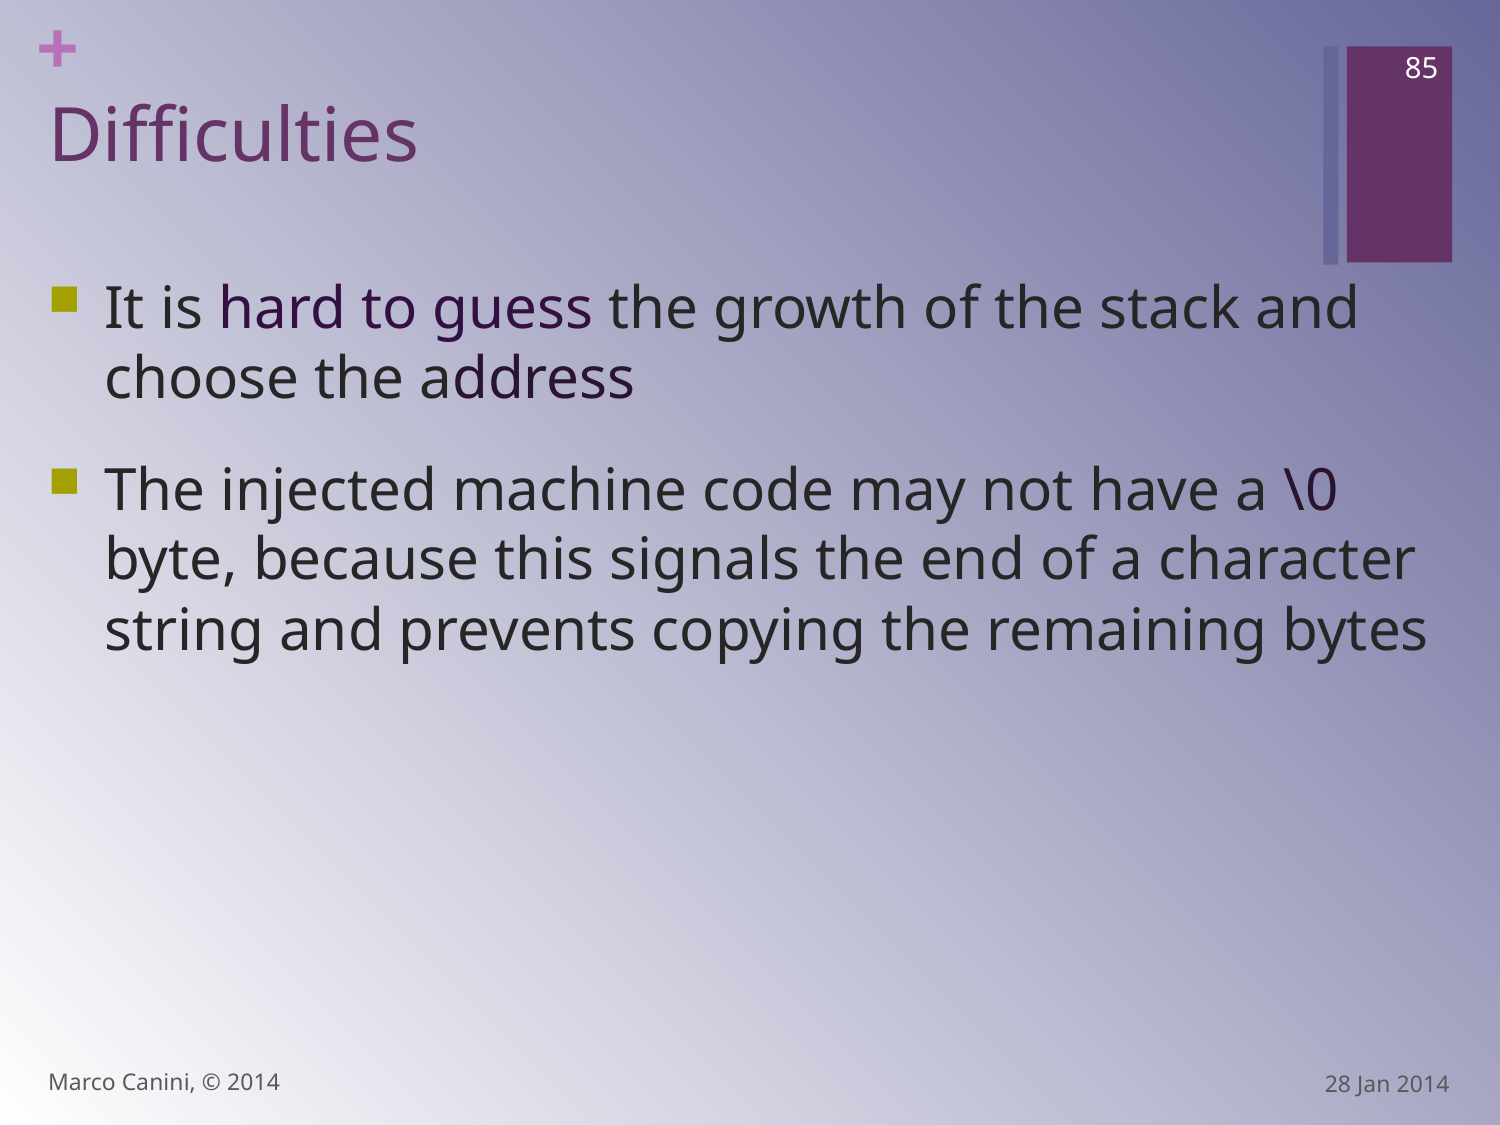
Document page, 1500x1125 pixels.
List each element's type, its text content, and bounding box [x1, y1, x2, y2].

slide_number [1114, 1053, 1465, 1114]
title Difficulties [33, 79, 1322, 262]
list It is hard to guess the growth of the stack and choose the address The injected machine code may not have a \0 byte, because this signals the end of a character string and prevents copying the remaining bytes [33, 262, 1465, 1054]
slide_number 85 [1362, 39, 1454, 100]
footer Marco Canini, © 2014 [33, 1054, 1038, 1114]
